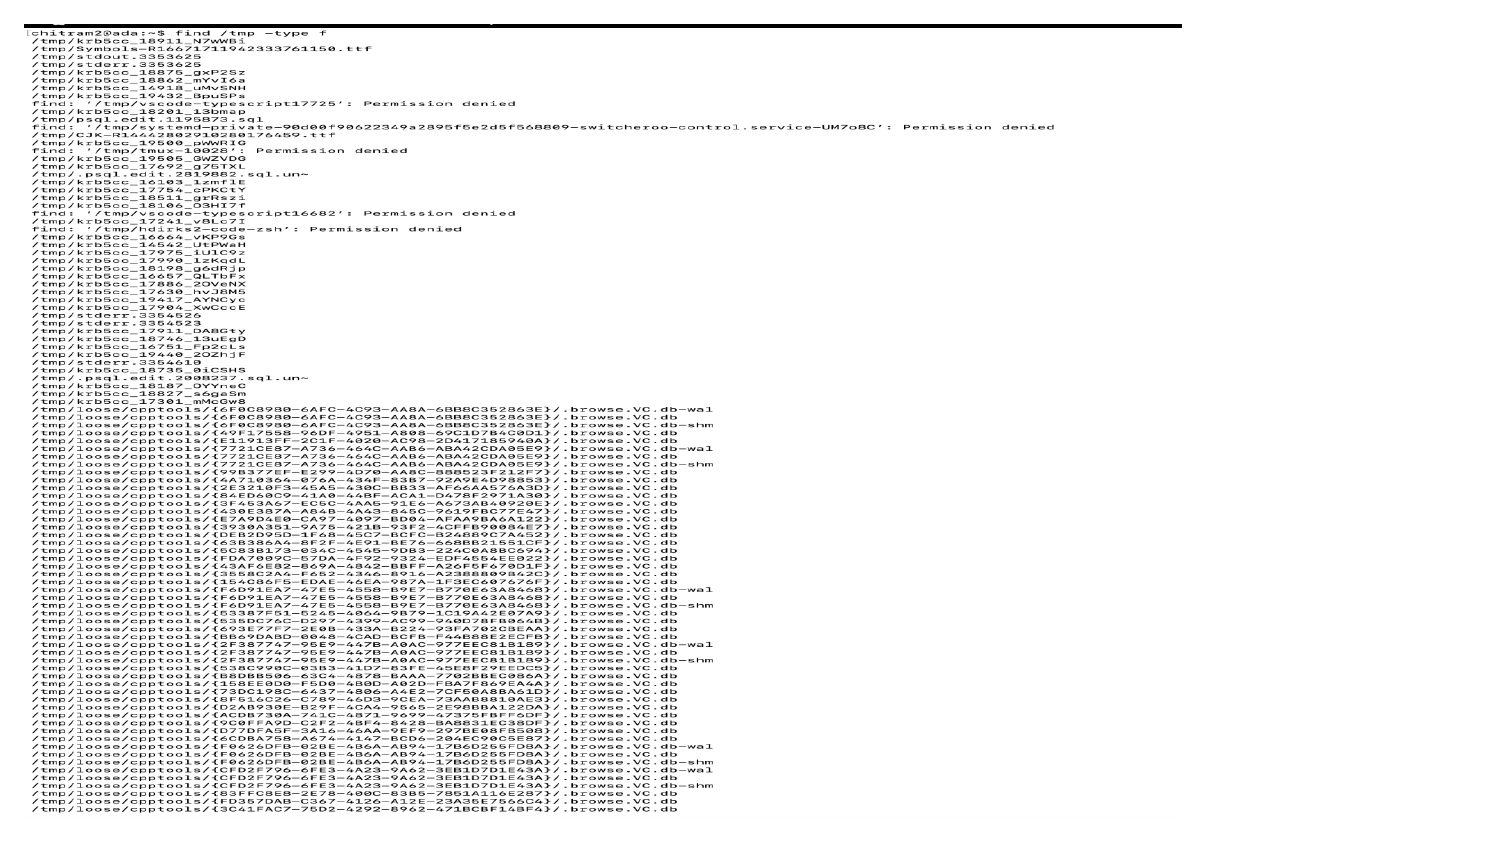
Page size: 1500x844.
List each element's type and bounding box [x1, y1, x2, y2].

picture [24, 24, 1183, 819]
